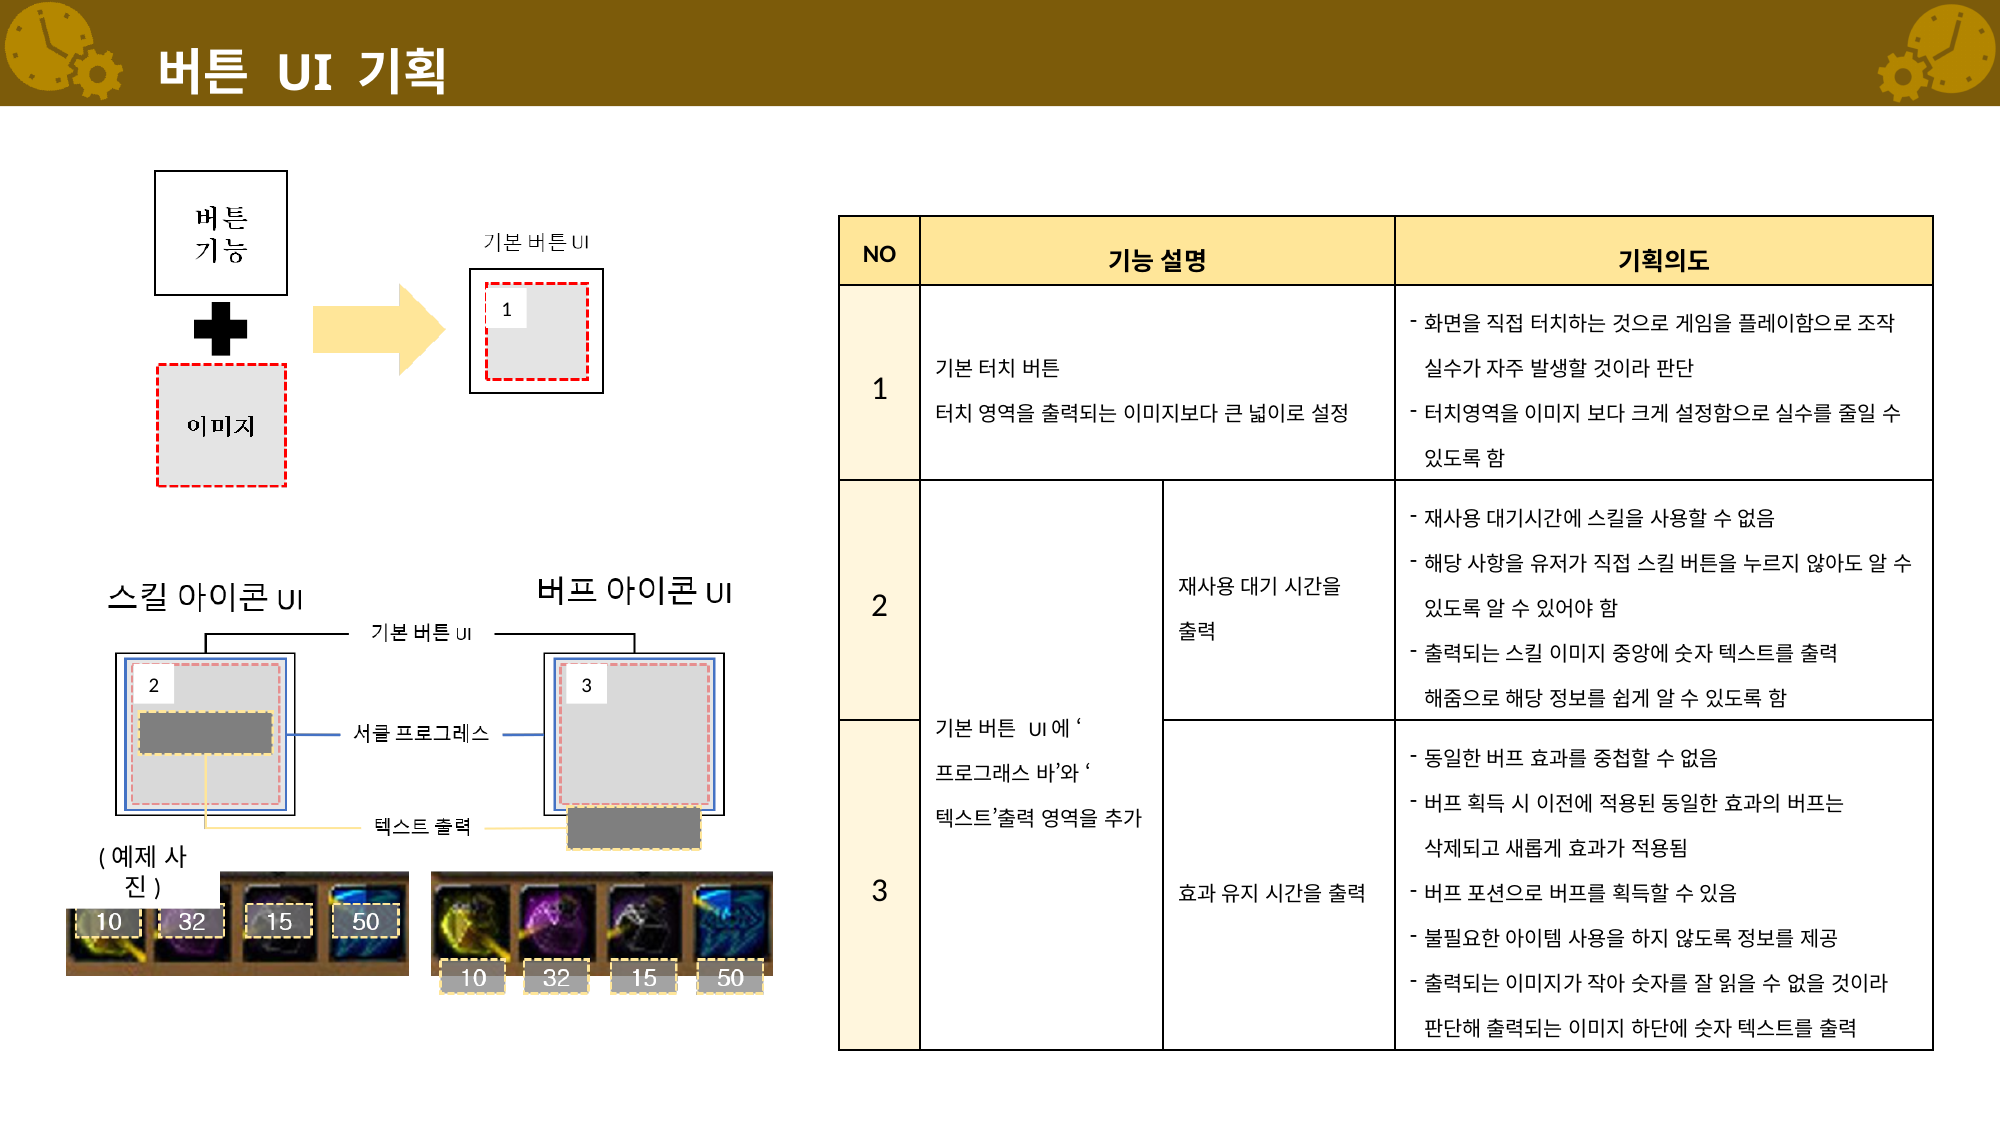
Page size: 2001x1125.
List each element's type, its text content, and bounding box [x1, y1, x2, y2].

table_cell 재사용 대기시간에 스킬을 사용할 수 없음 해당 사항을 유저가 직접 스킬 버튼을 누르지 않아도 알 수 있도록 알 수 있어야 함 출력되는 스킬 이미지 중앙에 숫자 텍스트를 출력 해줌으로 해당 정보를 쉽게 알 수 있도록 함 [1396, 481, 1932, 719]
table_cell 2 [840, 481, 919, 719]
table_cell 동일한 버프 효과를 중첩할 수 없음 버프 획득 시 이전에 적용된 동일한 효과의 버프는 삭제되고 새롭게 효과가 적용됨 버프 포션으로 버프를 획득할 수 있음 불필요한 아이템 사용을 하지 않도록 정보를 제공 출력되는 이미지가 작아 숫자를 잘 읽을 수 없을 것이라 판단해 출력되는 이미지 하단에 숫자 텍스트를 출력 [1396, 721, 1932, 1049]
title 버튼 UI 기획 [142, 16, 1868, 95]
table_header 기획의도 [1396, 217, 1932, 284]
table_cell 기본 버튼 UI에 ‘프로그래스 바’와 ‘텍스트’출력 영역을 추가 [921, 481, 1162, 1049]
table_header NO [840, 217, 919, 284]
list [153, 169, 608, 488]
table_header 기능 설명 [921, 217, 1394, 284]
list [66, 562, 773, 1005]
table_cell 화면을 직접 터치하는 것으로 게임을 플레이함으로 조작 실수가 자주 발생할 것이라 판단 터치영역을 이미지 보다 크게 설정함으로 실수를 줄일 수 있도록 함 [1396, 286, 1932, 479]
table_cell 효과 유지 시간을 출력 [1164, 721, 1394, 1049]
table_cell 1 [840, 286, 919, 479]
table_cell 기본 터치 버튼 터치 영역을 출력되는 이미지보다 큰 넓이로 설정 [921, 286, 1394, 479]
table_cell 3 [840, 721, 919, 1049]
table_cell 재사용 대기 시간을 출력 [1164, 481, 1394, 719]
